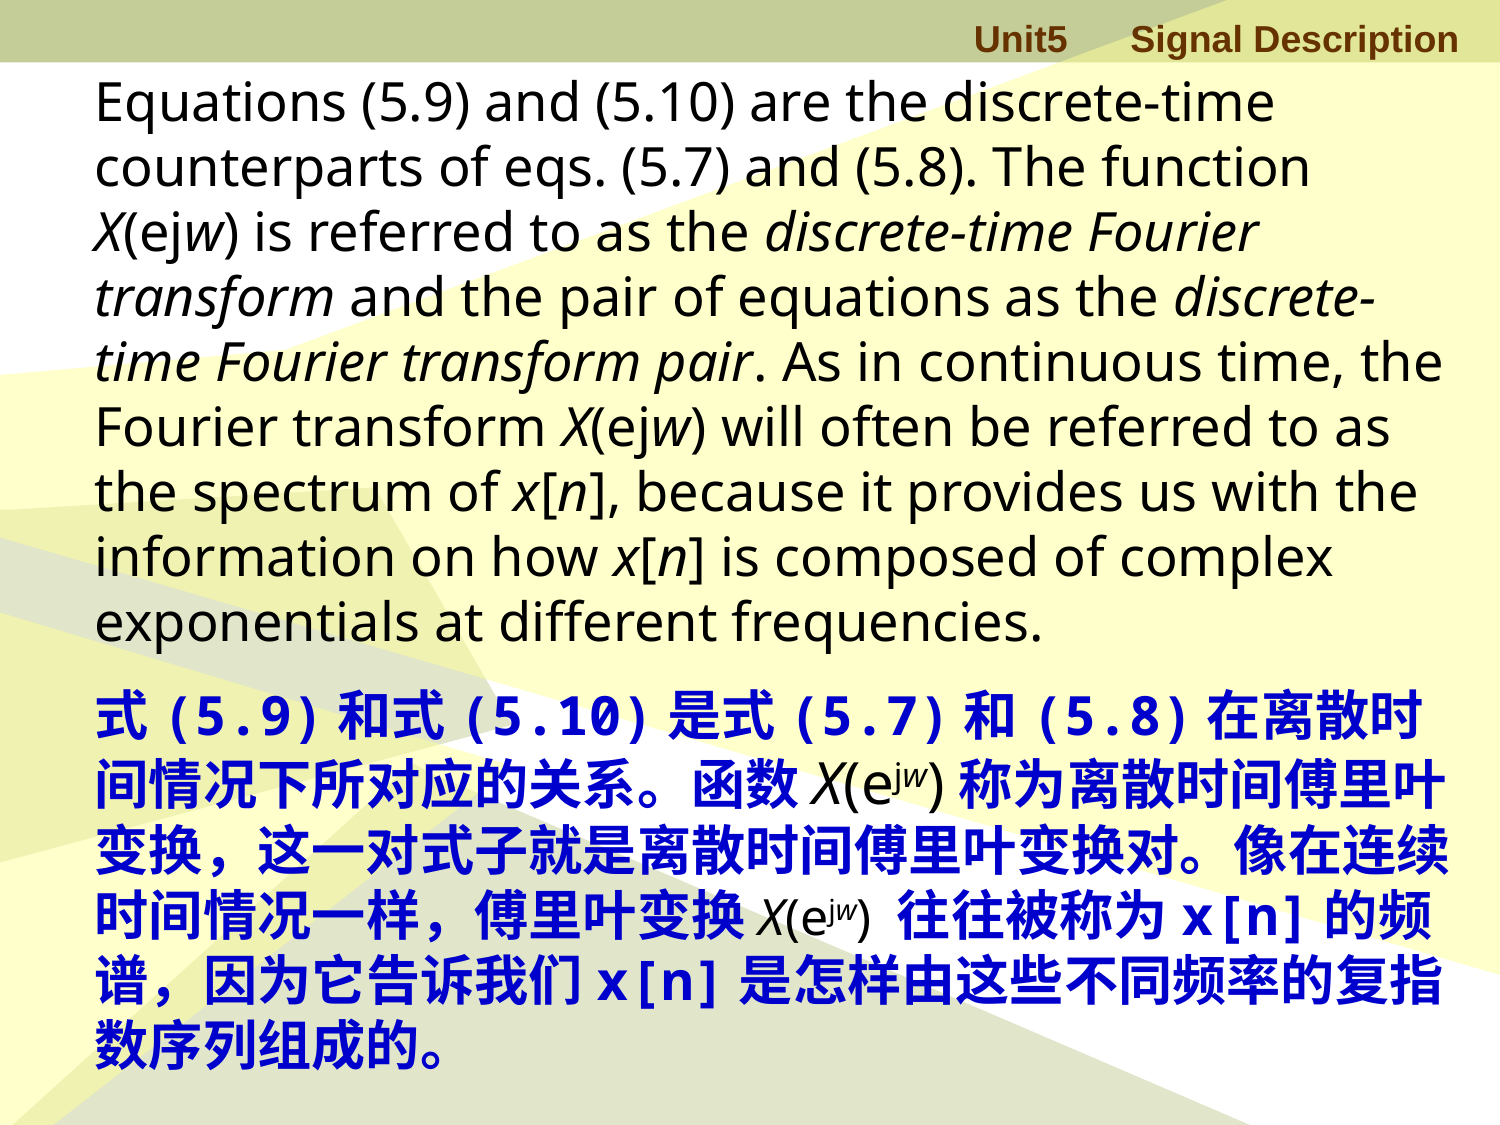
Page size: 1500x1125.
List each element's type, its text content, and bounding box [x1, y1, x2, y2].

text_box Equations (5.9) and (5.10) are the discrete-time counterparts of eqs. (5.7) and (5.8). The function X(ejw) is referred to as the discrete-time Fourier transform and the pair of equations as the discrete-time Fourier transform pair. As in continuous time, the Fourier transform X(ejw) will often be referred to as the spectrum of x[n], because it provides us with the information on how x[n] is composed of complex exponentials at different frequencies. 式(5.9)和式(5.10)是式(5.7)和(5.8)在离散时间情况下所对应的关系。函数X(ejw)称为离散时间傅里叶变换，这一对式子就是离散时间傅里叶变换对。像在连续时间情况一样，傅里叶变换X(ejw) 往往被称为x[n]的频谱，因为它告诉我们x[n]是怎样由这些不同频率的复指数序列组成的。 [80, 60, 1468, 1084]
